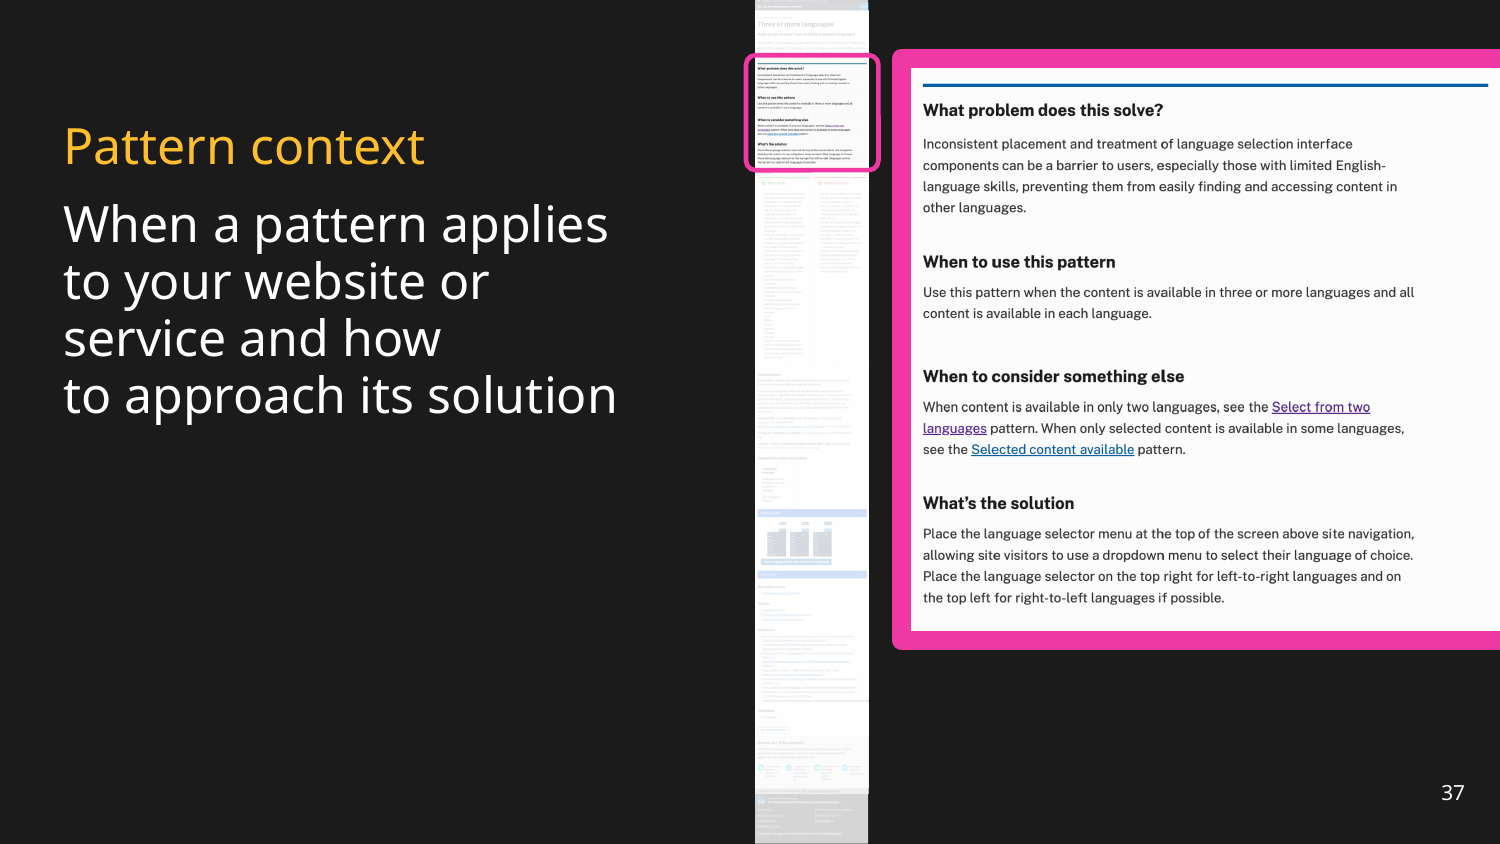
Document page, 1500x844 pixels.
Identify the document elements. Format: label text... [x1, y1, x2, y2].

list When a pattern applies to your website or service and how to approach its solution [48, 181, 645, 776]
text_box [745, 0, 879, 844]
title Pattern context [48, 81, 638, 181]
picture [910, 58, 1500, 641]
slide_number 37 [1389, 764, 1480, 830]
text_box [901, 58, 908, 641]
